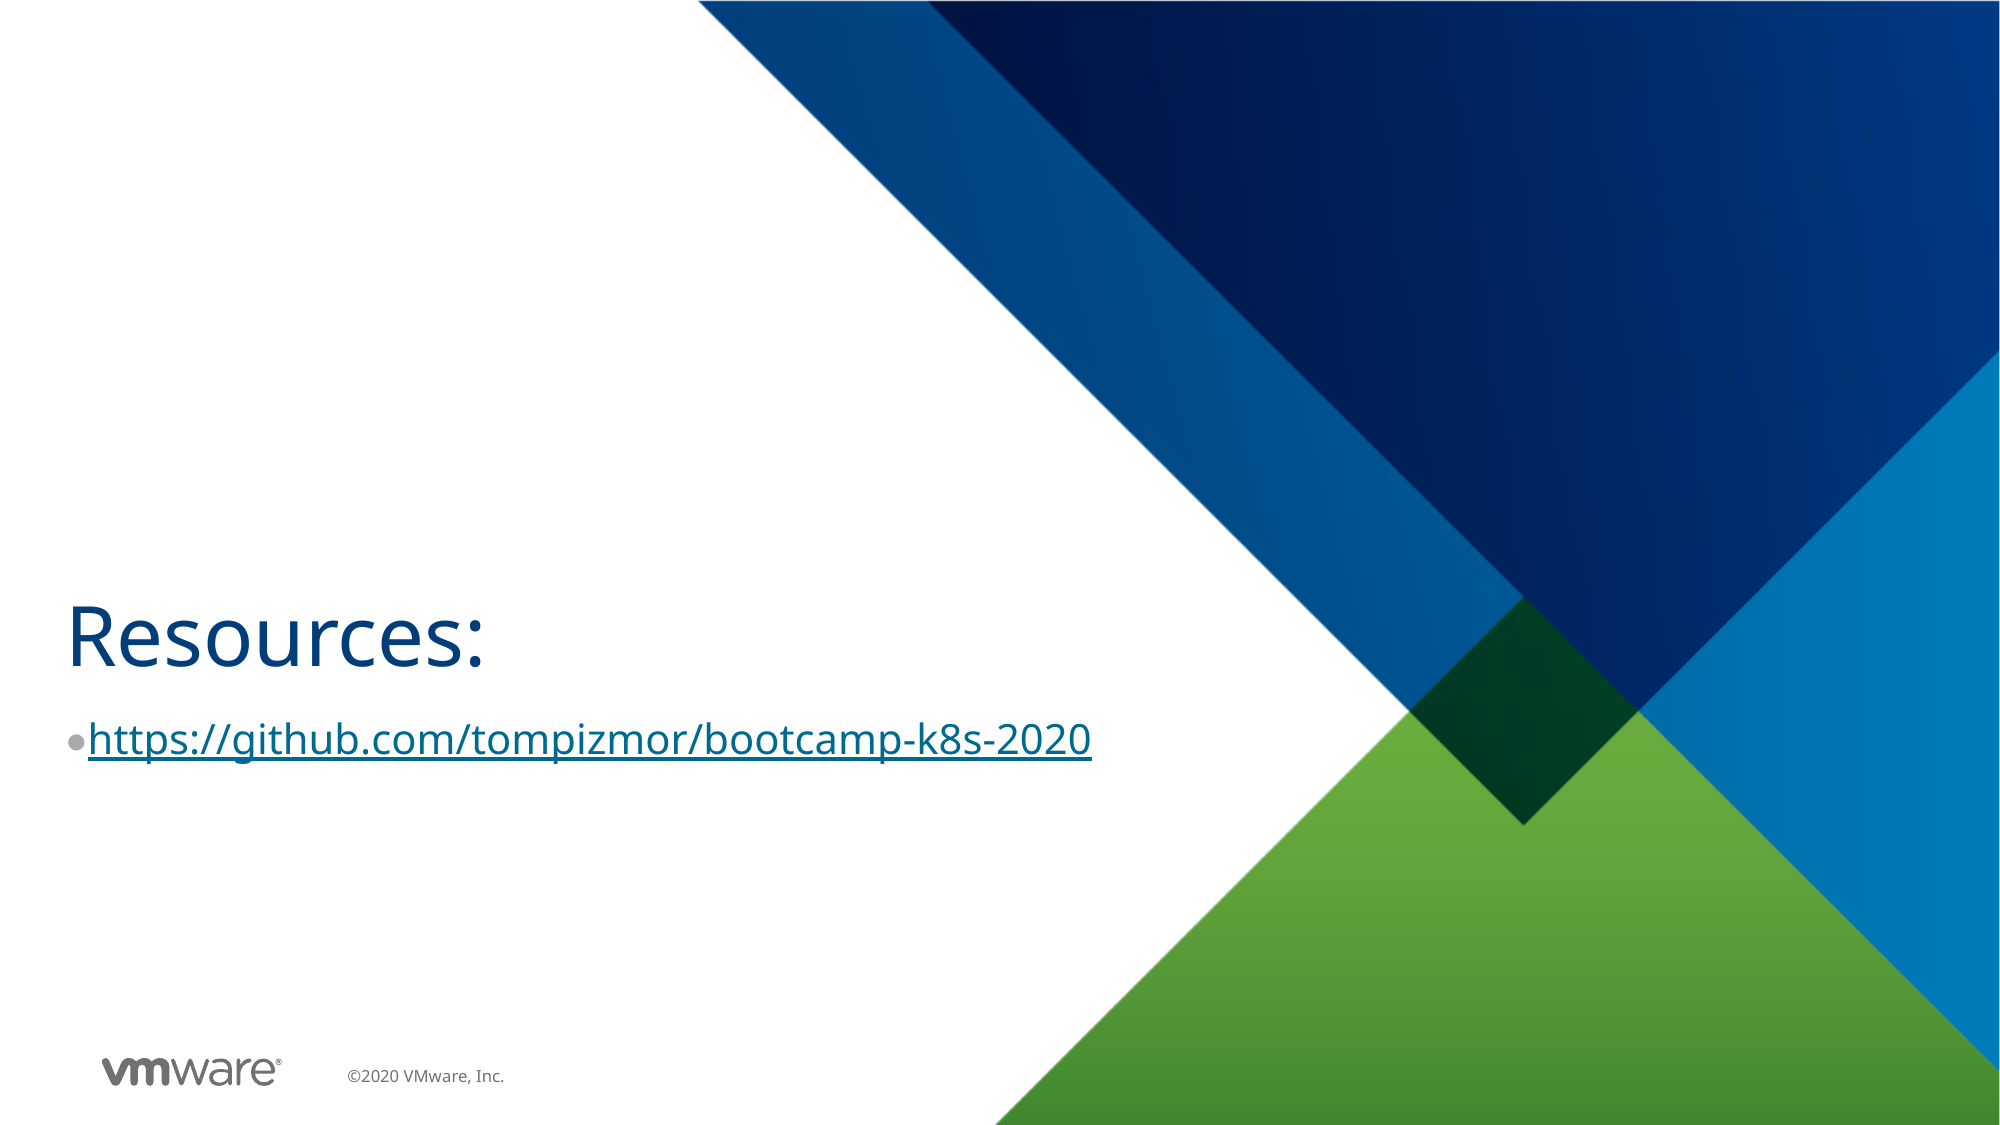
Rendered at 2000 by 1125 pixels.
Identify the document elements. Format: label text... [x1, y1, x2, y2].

list https://github.com/tompizmor/bootcamp-k8s-2020 [50, 705, 1403, 881]
picture [679, 2, 2000, 1125]
title Resources: [50, 490, 1105, 692]
